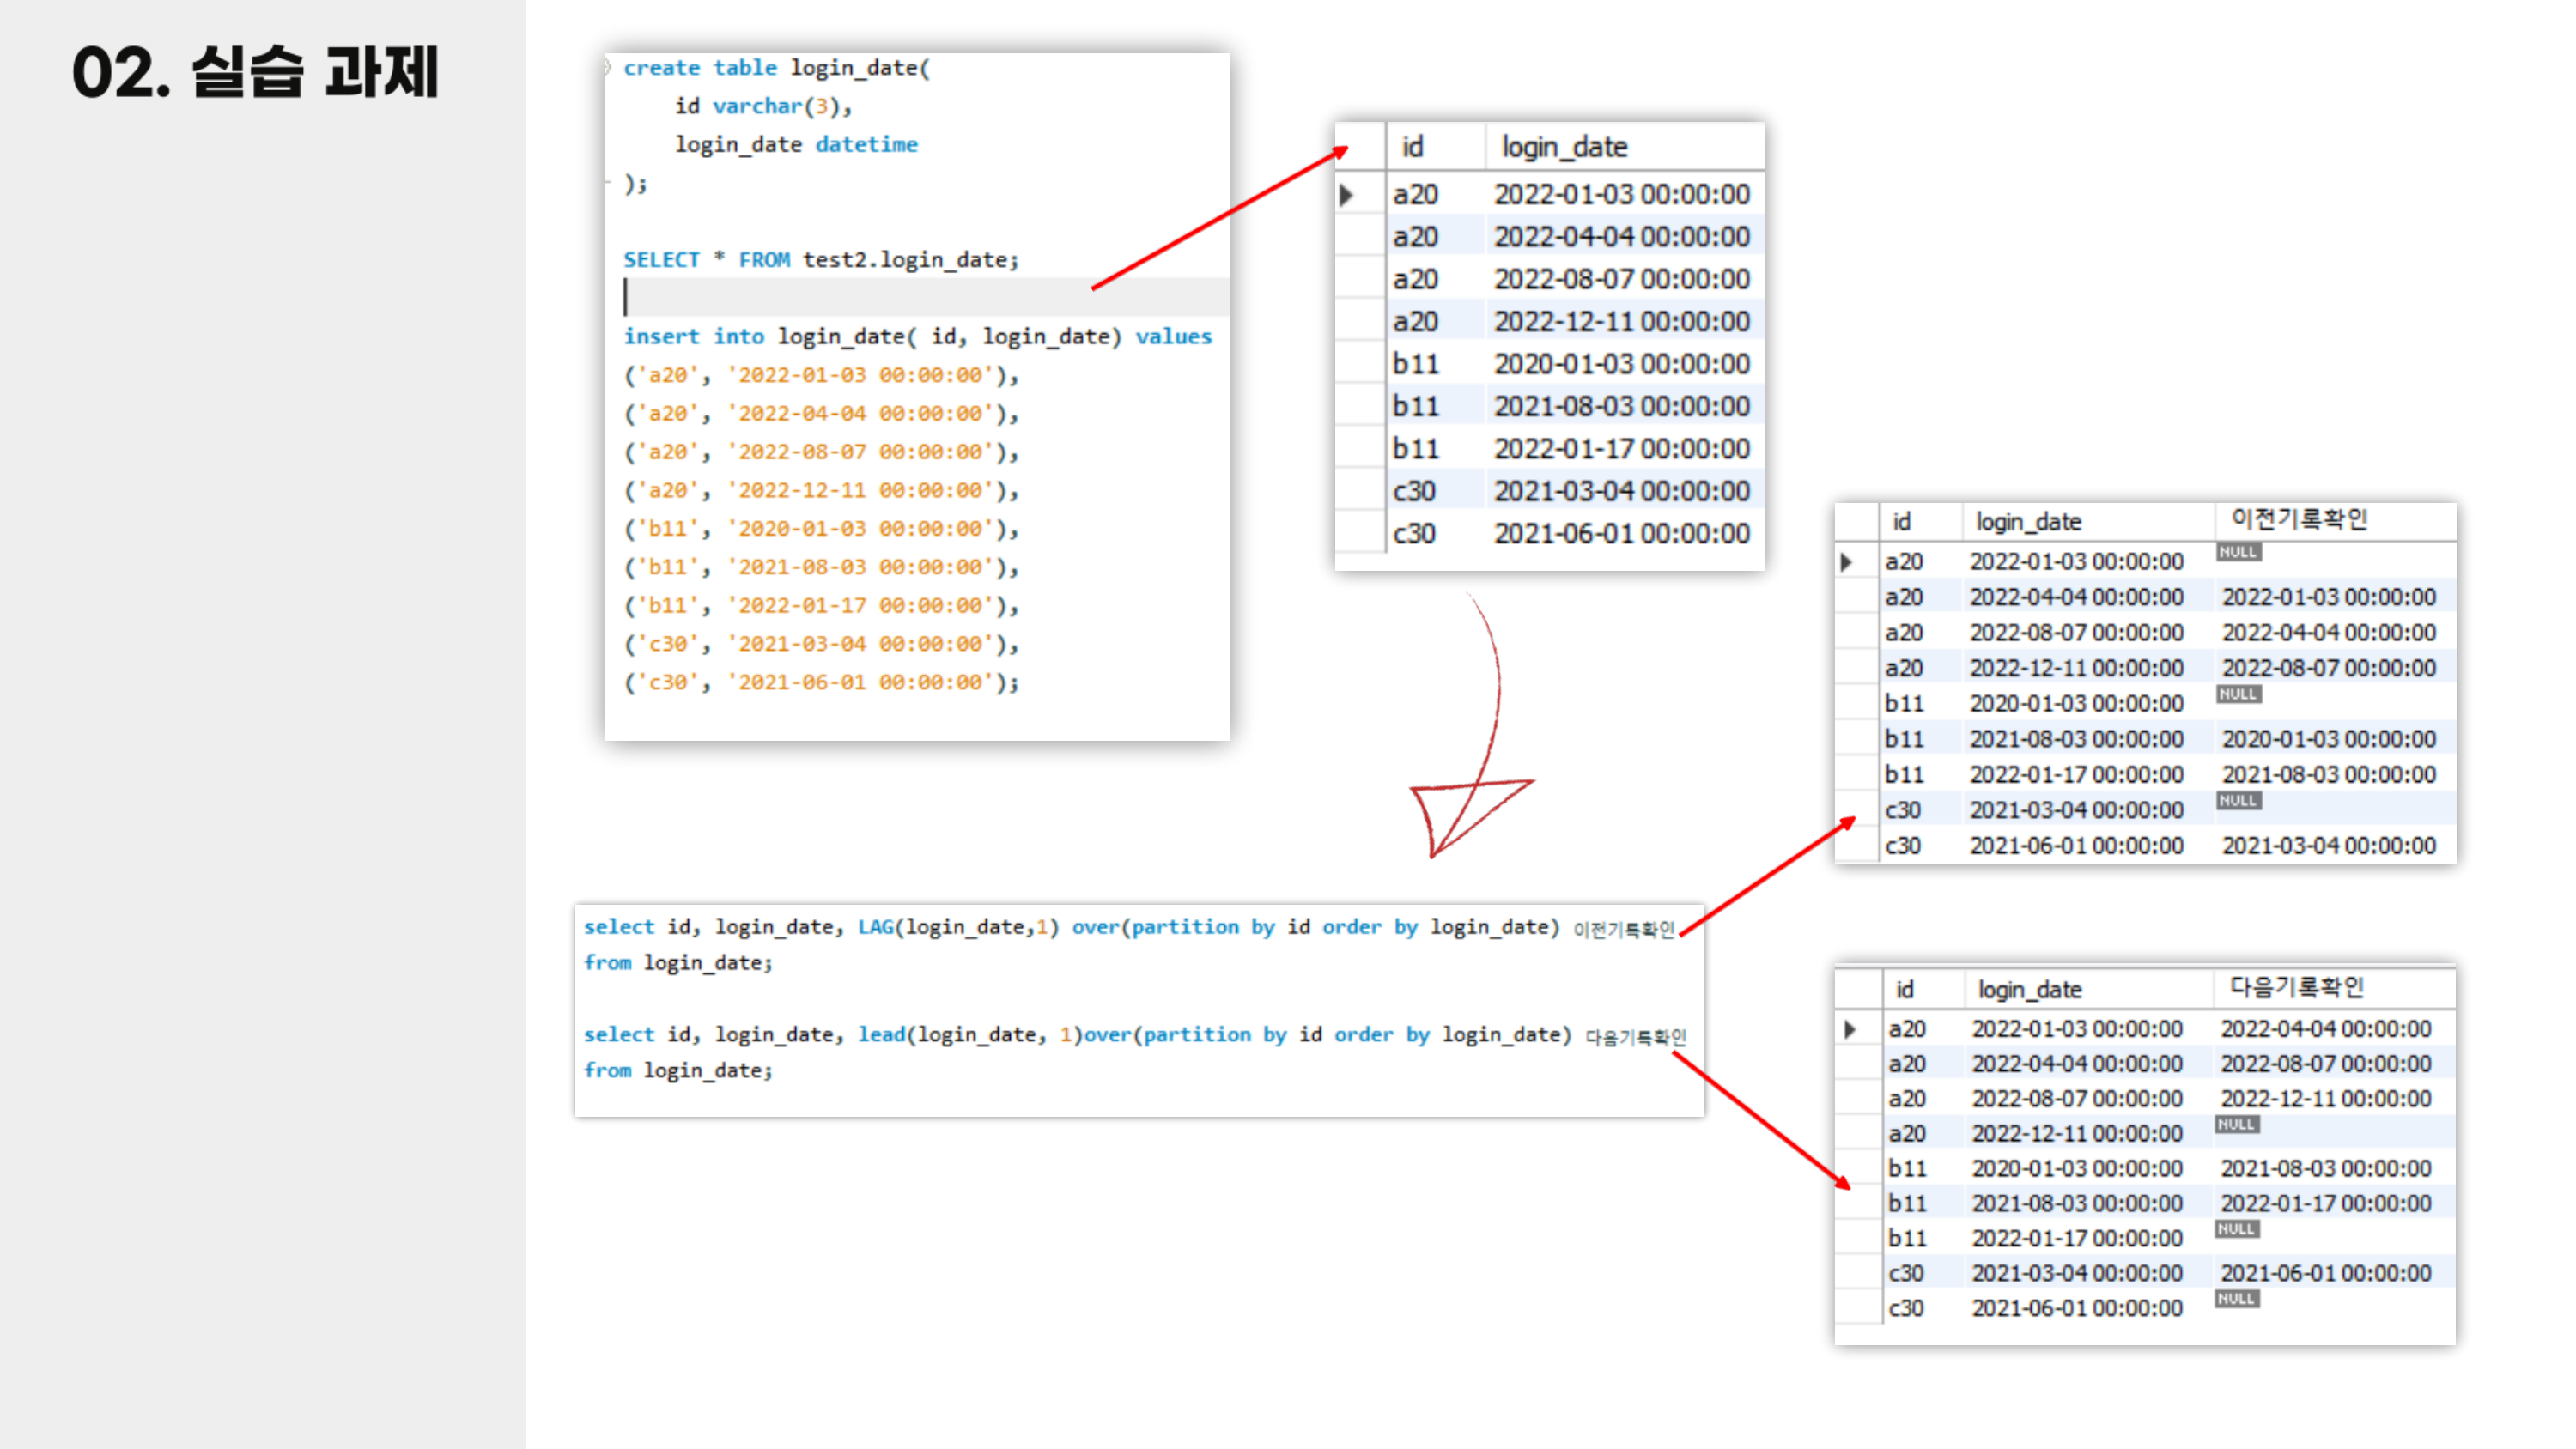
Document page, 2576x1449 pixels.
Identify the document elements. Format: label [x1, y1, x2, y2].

text_box [0, 0, 526, 1449]
text_box [1370, 612, 1530, 837]
text_box [1662, 868, 1875, 884]
text_box [1835, 963, 2456, 1346]
picture [62, 27, 469, 126]
text_box [1649, 1113, 1875, 1129]
text_box [605, 52, 1230, 741]
picture [526, 0, 2576, 1449]
text_box [1073, 209, 1367, 226]
text_box [1835, 503, 2457, 865]
text_box [1335, 121, 1765, 571]
text_box [574, 905, 1704, 1117]
